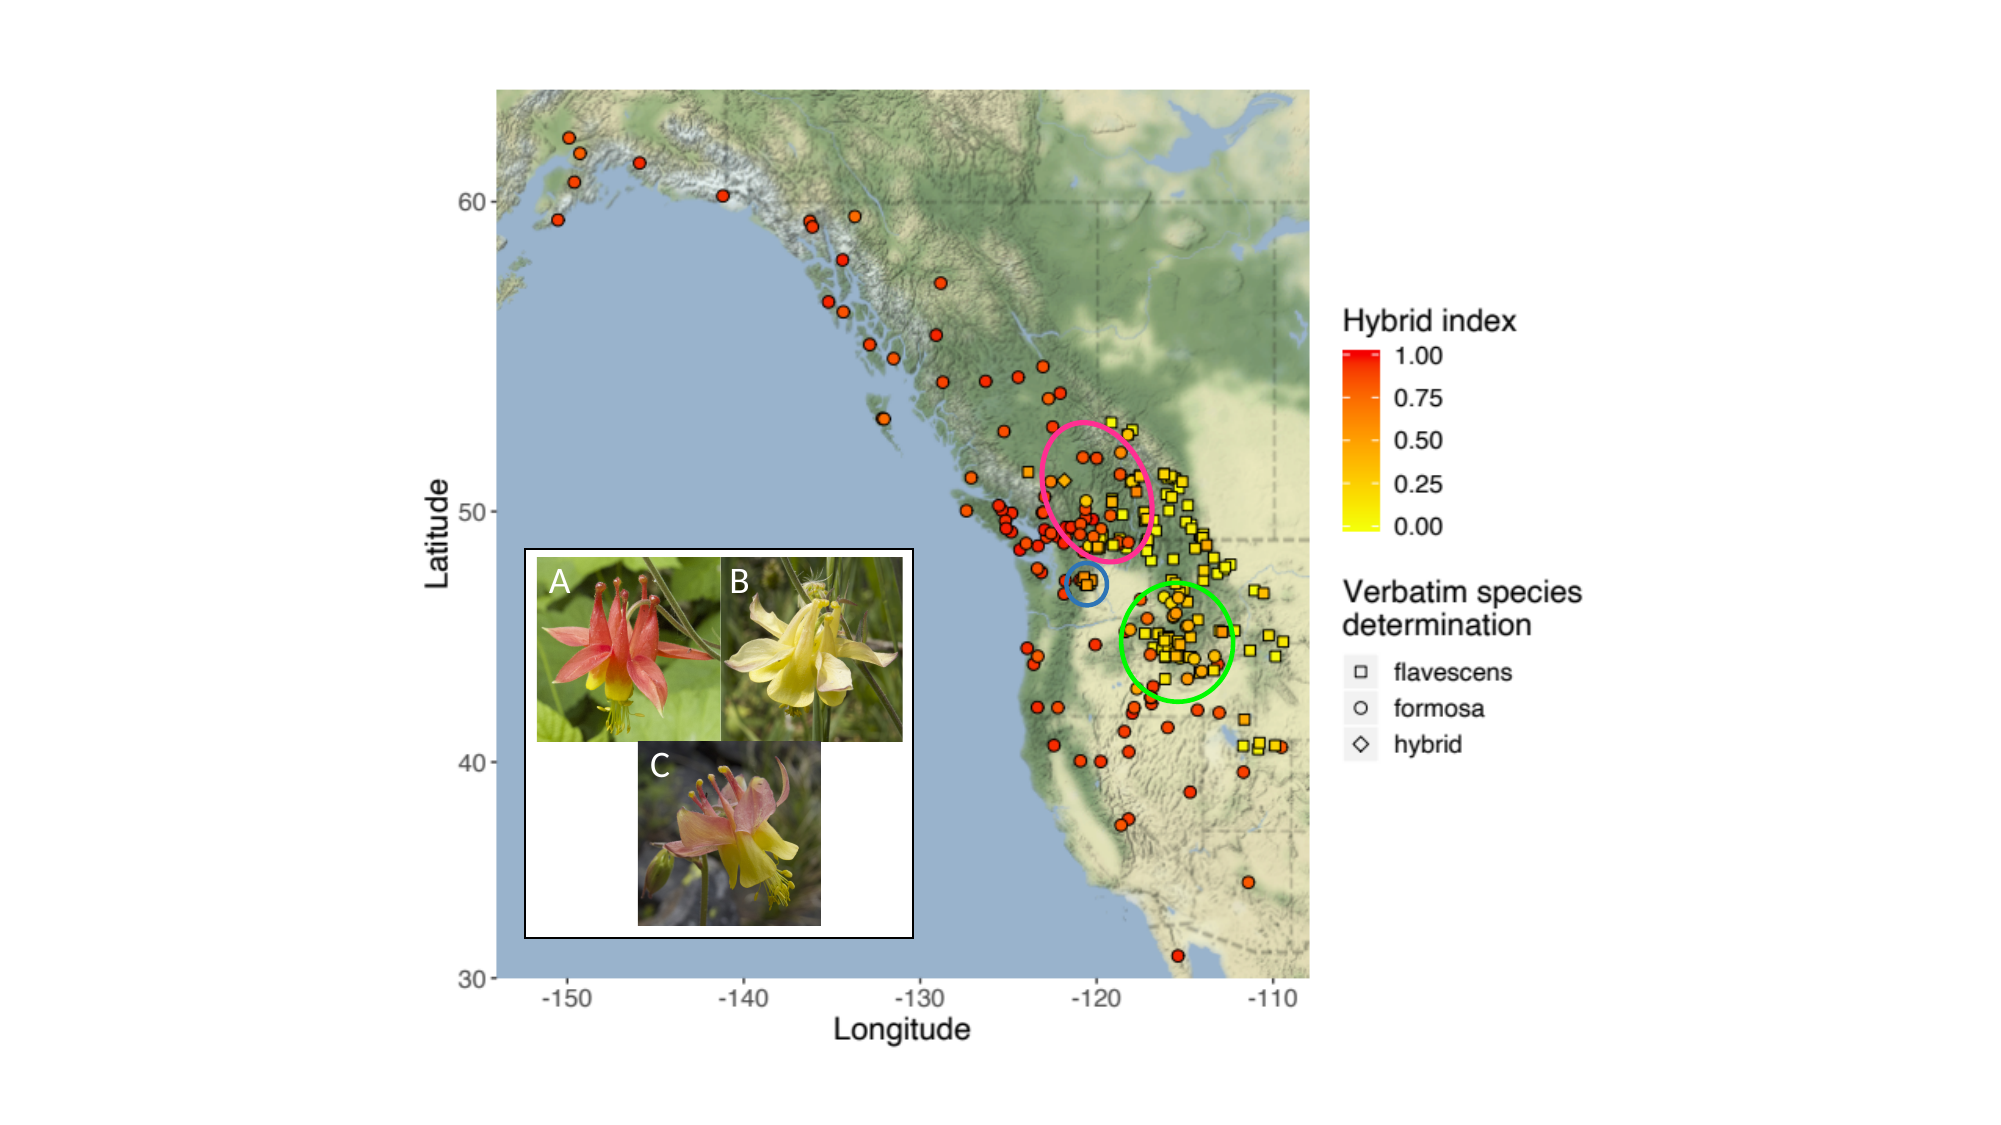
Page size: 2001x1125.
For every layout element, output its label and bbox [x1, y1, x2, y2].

picture [329, 43, 1696, 1054]
